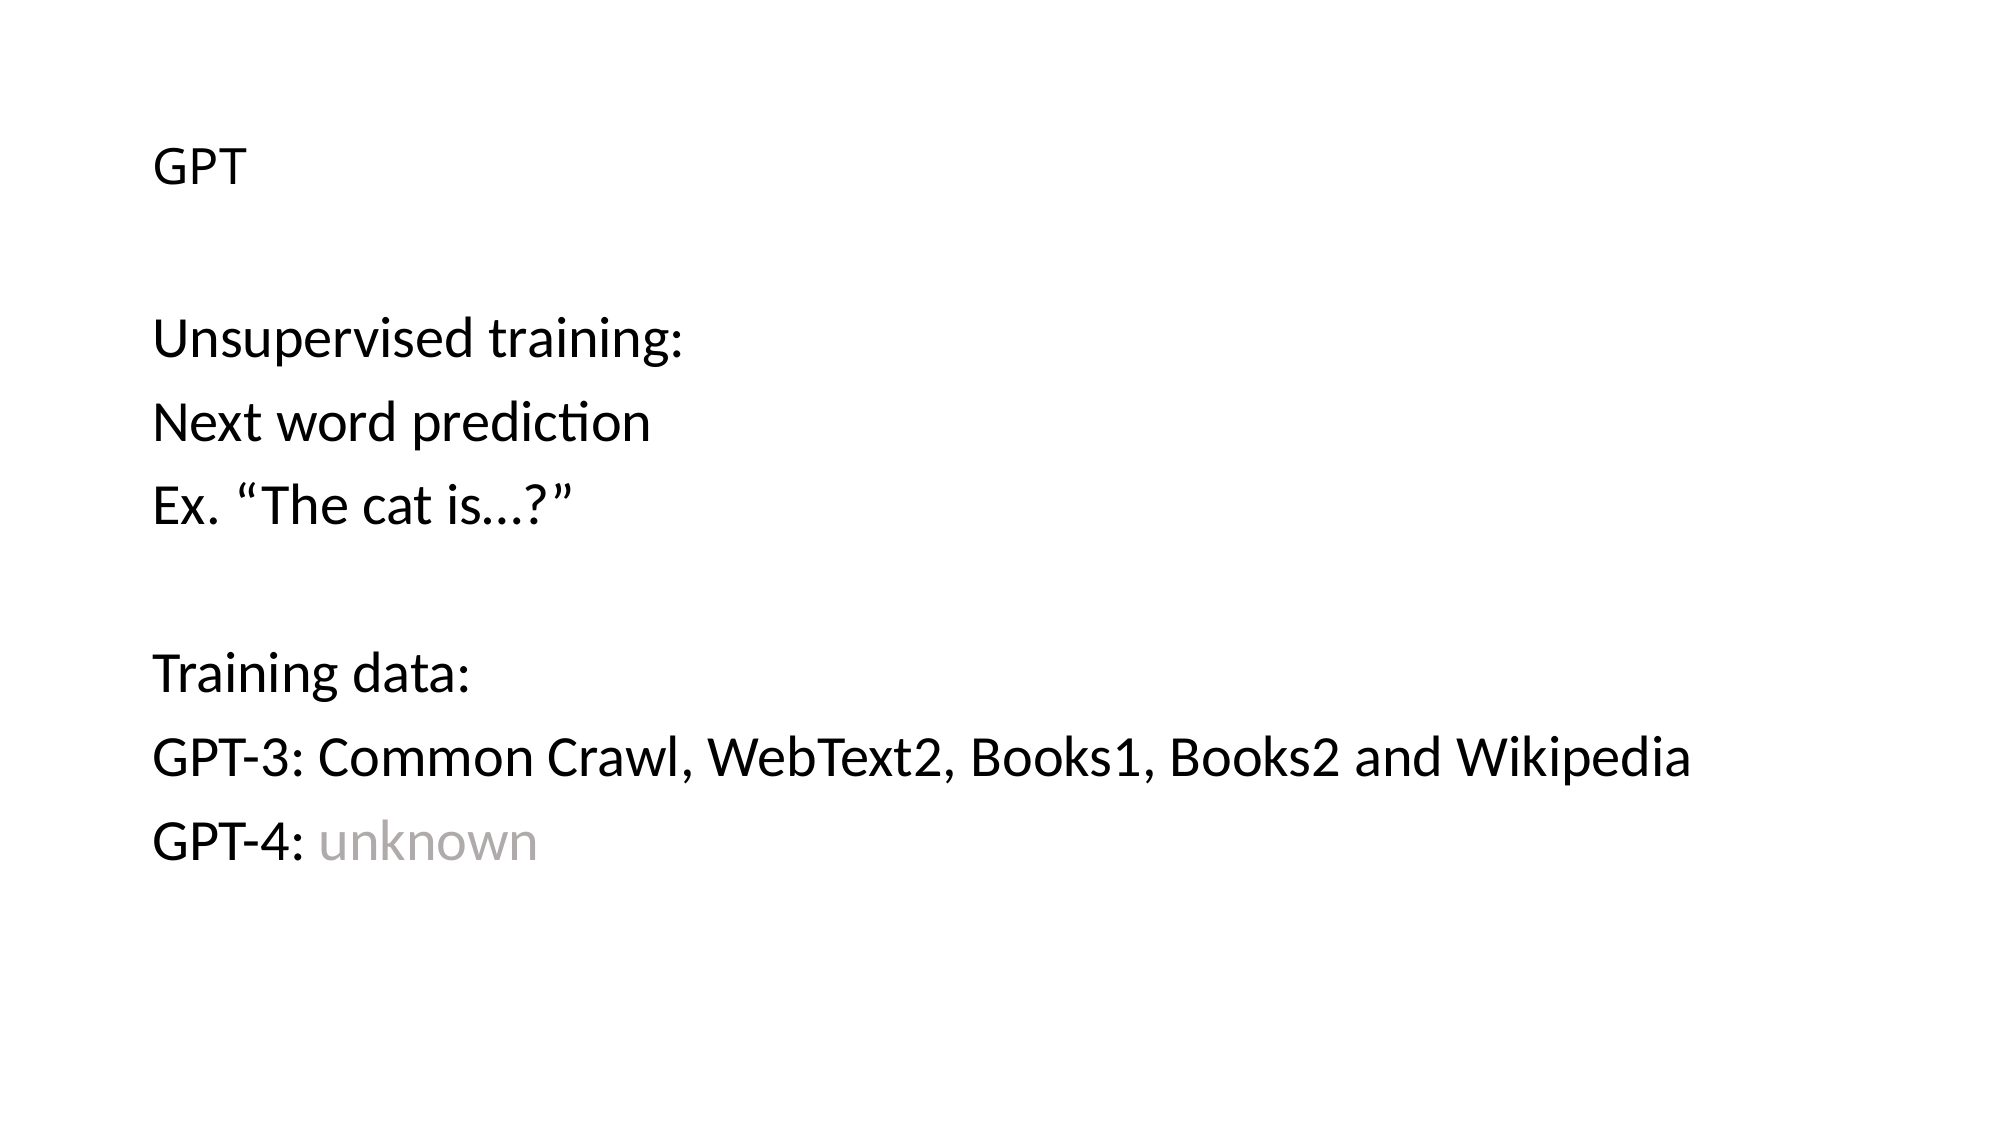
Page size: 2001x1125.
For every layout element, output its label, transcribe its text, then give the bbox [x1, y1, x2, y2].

title GPT [137, 59, 1863, 278]
list Unsupervised training: Next word prediction Ex. “The cat is…?” Training data: GPT-3: Common Crawl, WebText2, Books1, Books2 and Wikipedia GPT-4: unknown [137, 299, 1863, 1014]
